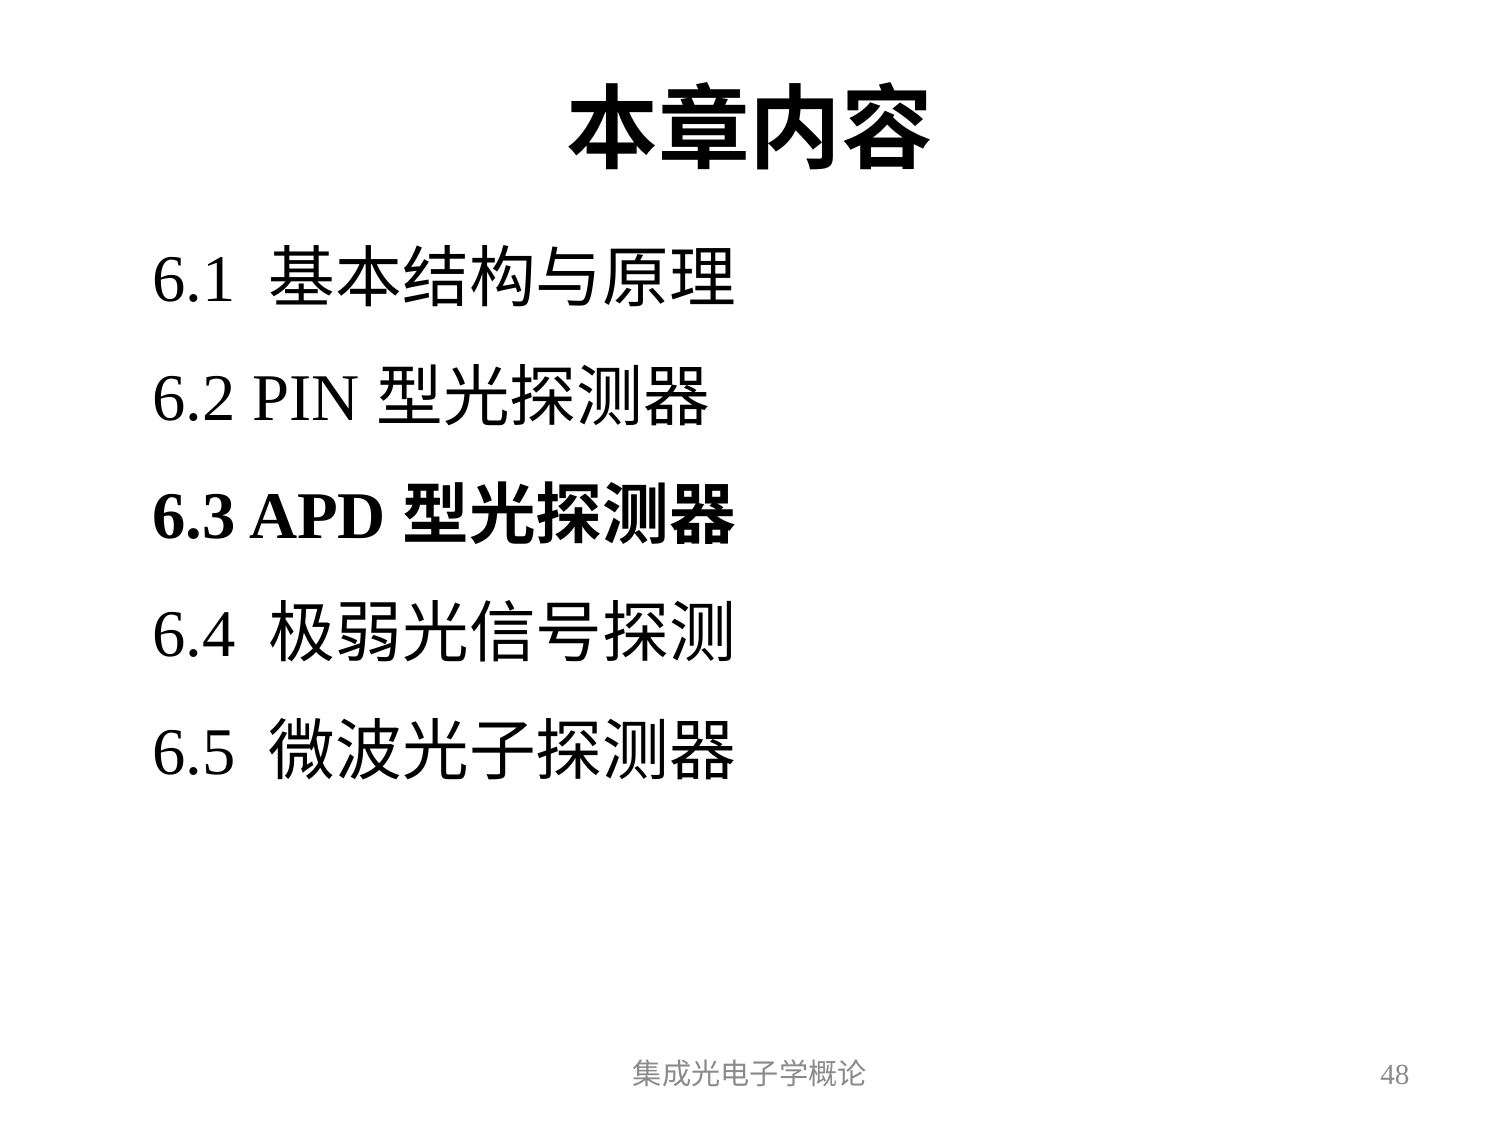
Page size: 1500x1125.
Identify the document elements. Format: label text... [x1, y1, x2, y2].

footer 集成光电子学概论 [439, 1042, 1060, 1103]
title 本章内容 [75, 75, 1425, 175]
list 6.1 基本结构与原理 6.2 PIN型光探测器 6.3 APD型光探测器 6.4 极弱光信号探测 6.5 微波光子探测器 [137, 227, 1363, 1038]
slide_number 48 [1074, 1042, 1425, 1103]
